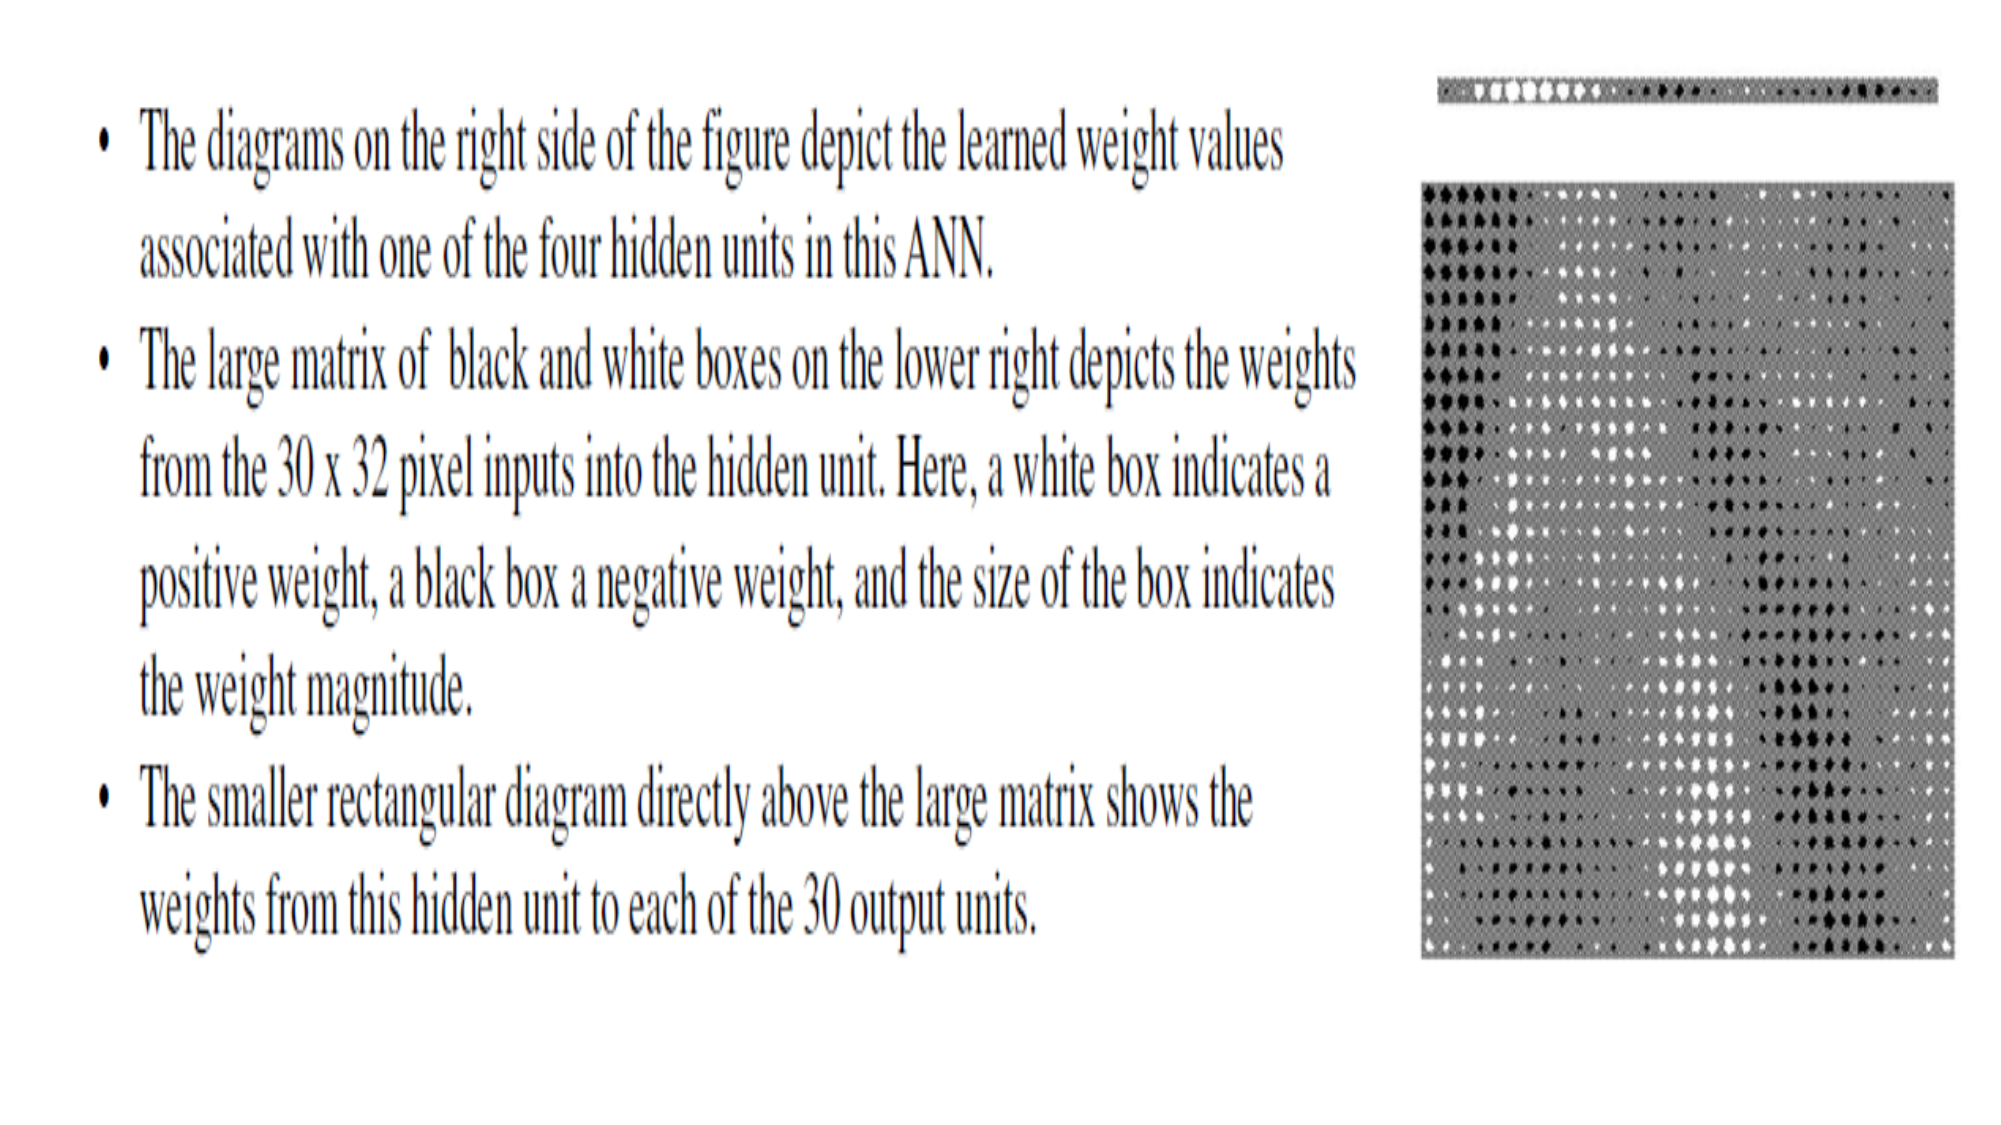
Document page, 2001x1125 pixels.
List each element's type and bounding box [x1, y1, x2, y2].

picture [56, 37, 1384, 1062]
picture [1399, 53, 2000, 1004]
